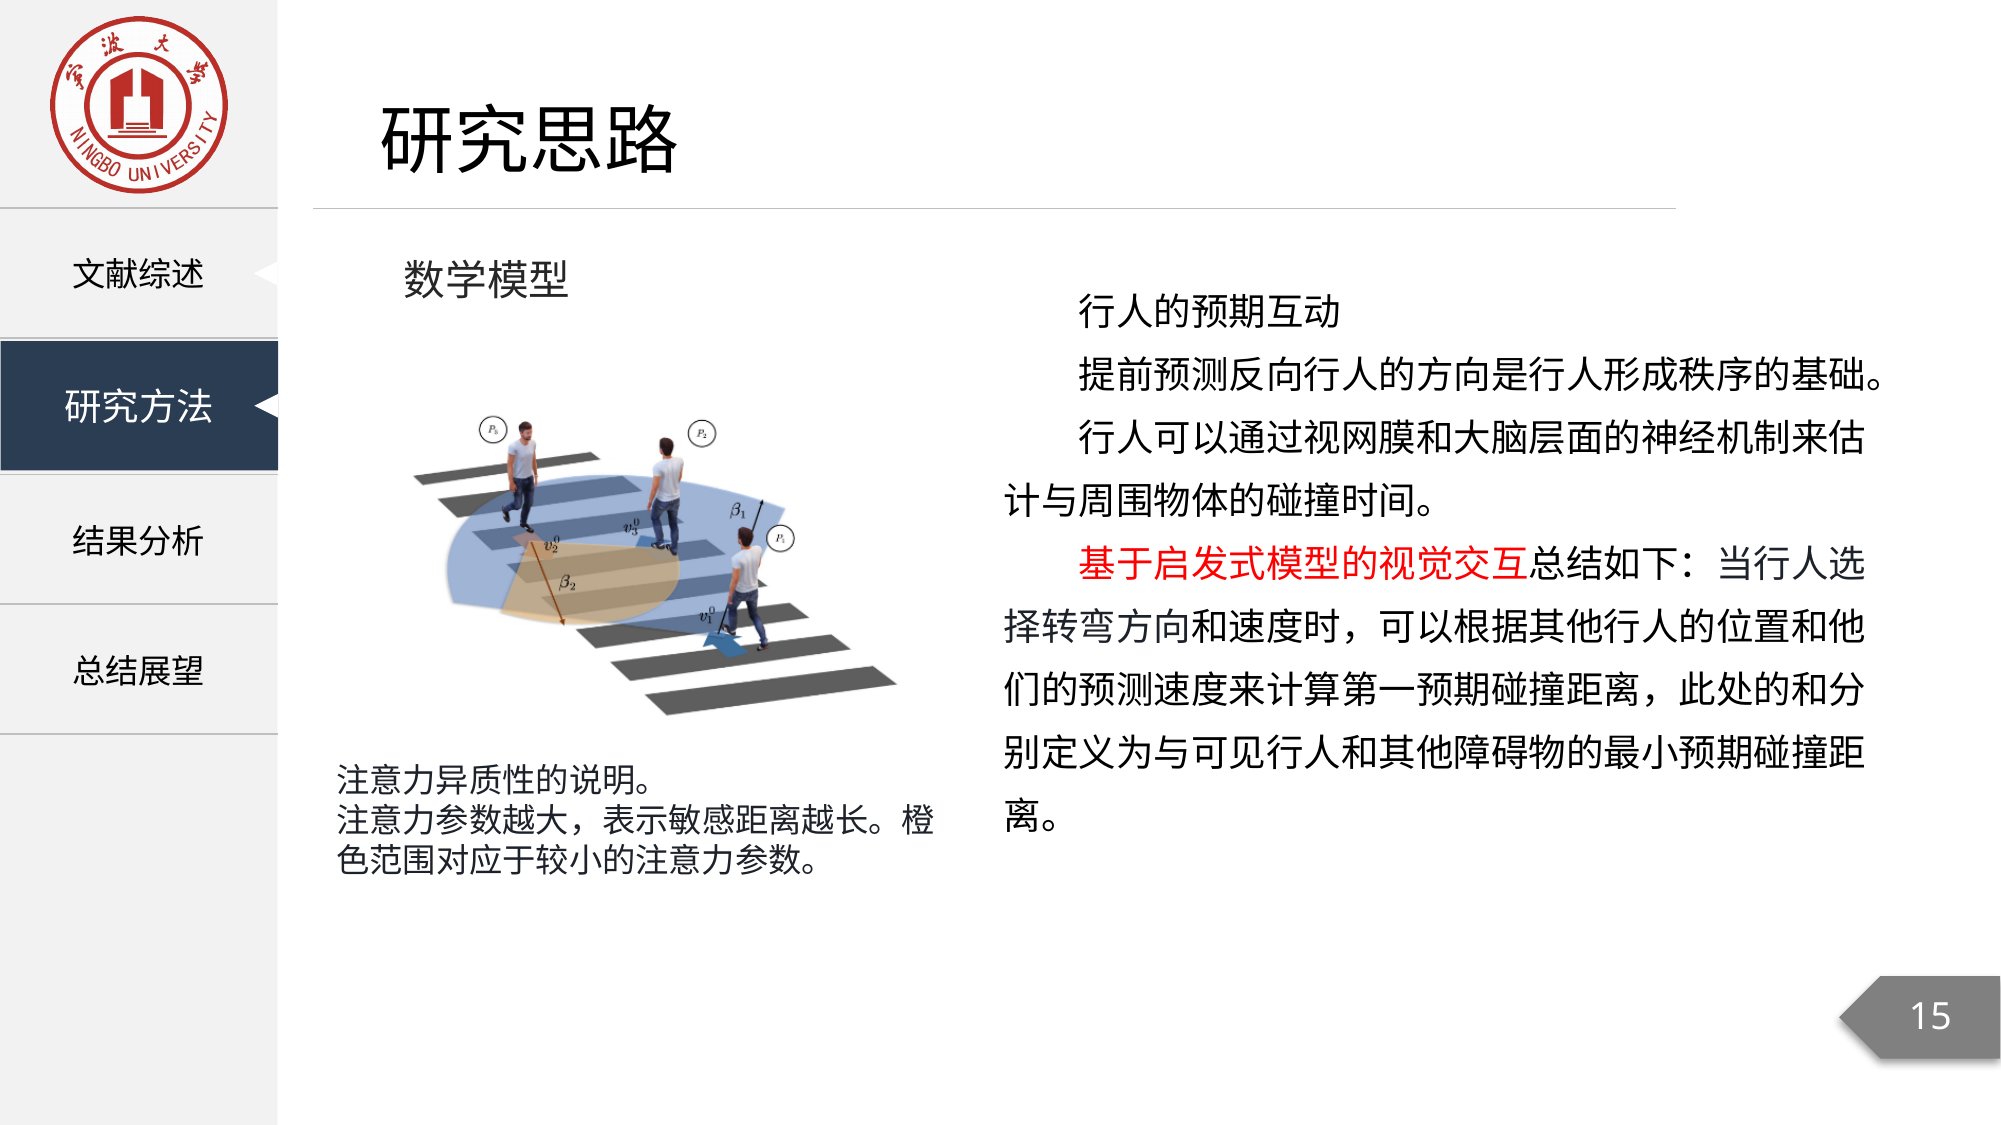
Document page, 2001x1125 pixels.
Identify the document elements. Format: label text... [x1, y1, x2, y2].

text_box 研究思路 [364, 85, 695, 190]
picture [407, 402, 908, 723]
text_box 数学模型 [388, 221, 586, 312]
picture [50, 16, 228, 194]
text_box 注意力异质性的说明。 注意力参数越大，表示敏感距离越长。橙色范围对应于较小的注意力参数。 [321, 751, 954, 887]
